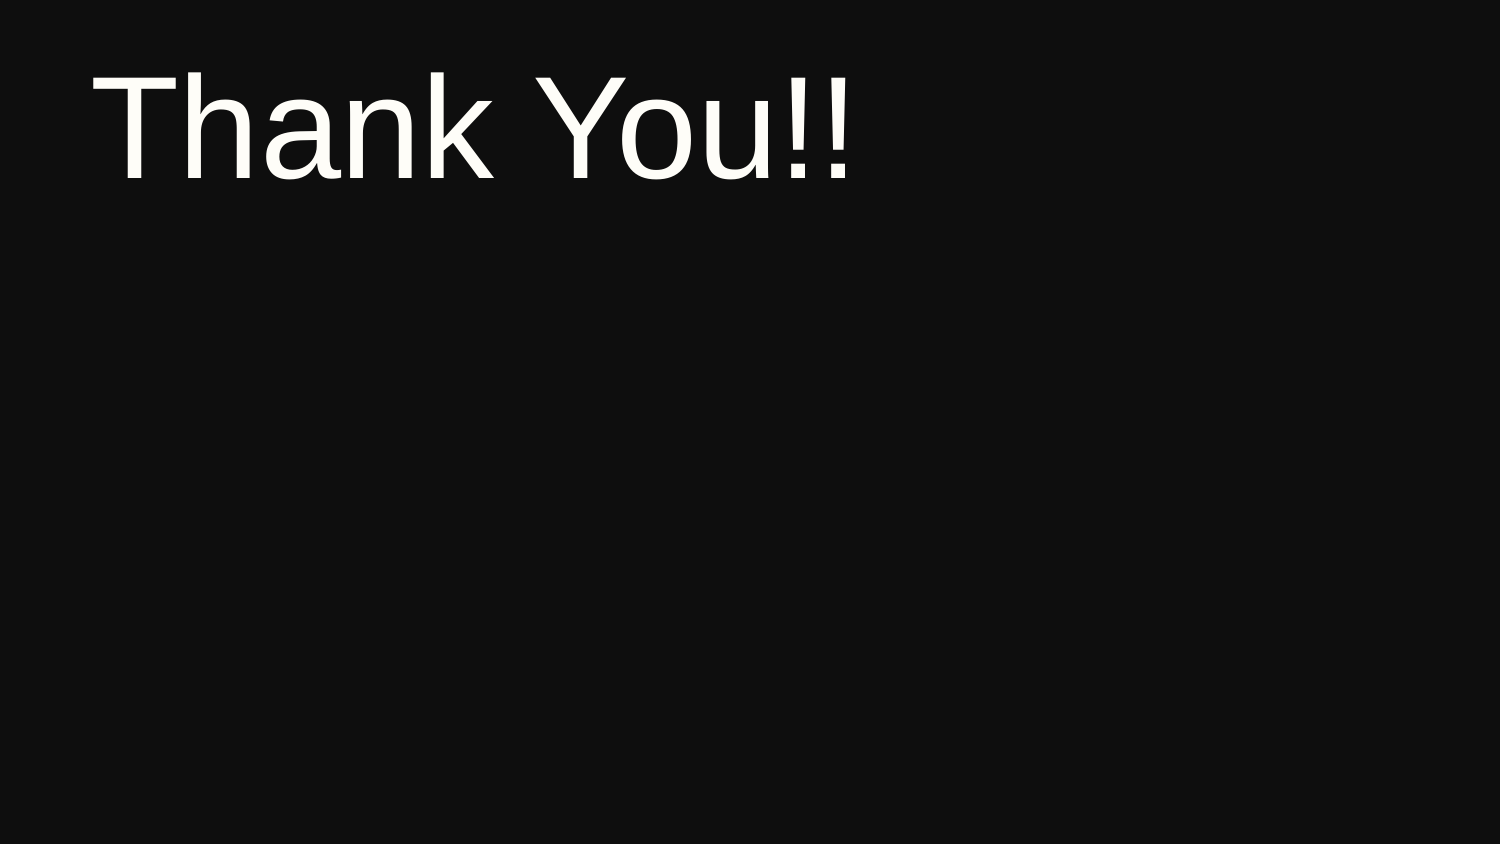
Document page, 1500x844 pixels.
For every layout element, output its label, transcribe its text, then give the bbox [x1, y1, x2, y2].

title Thank You!! [75, 37, 1463, 560]
